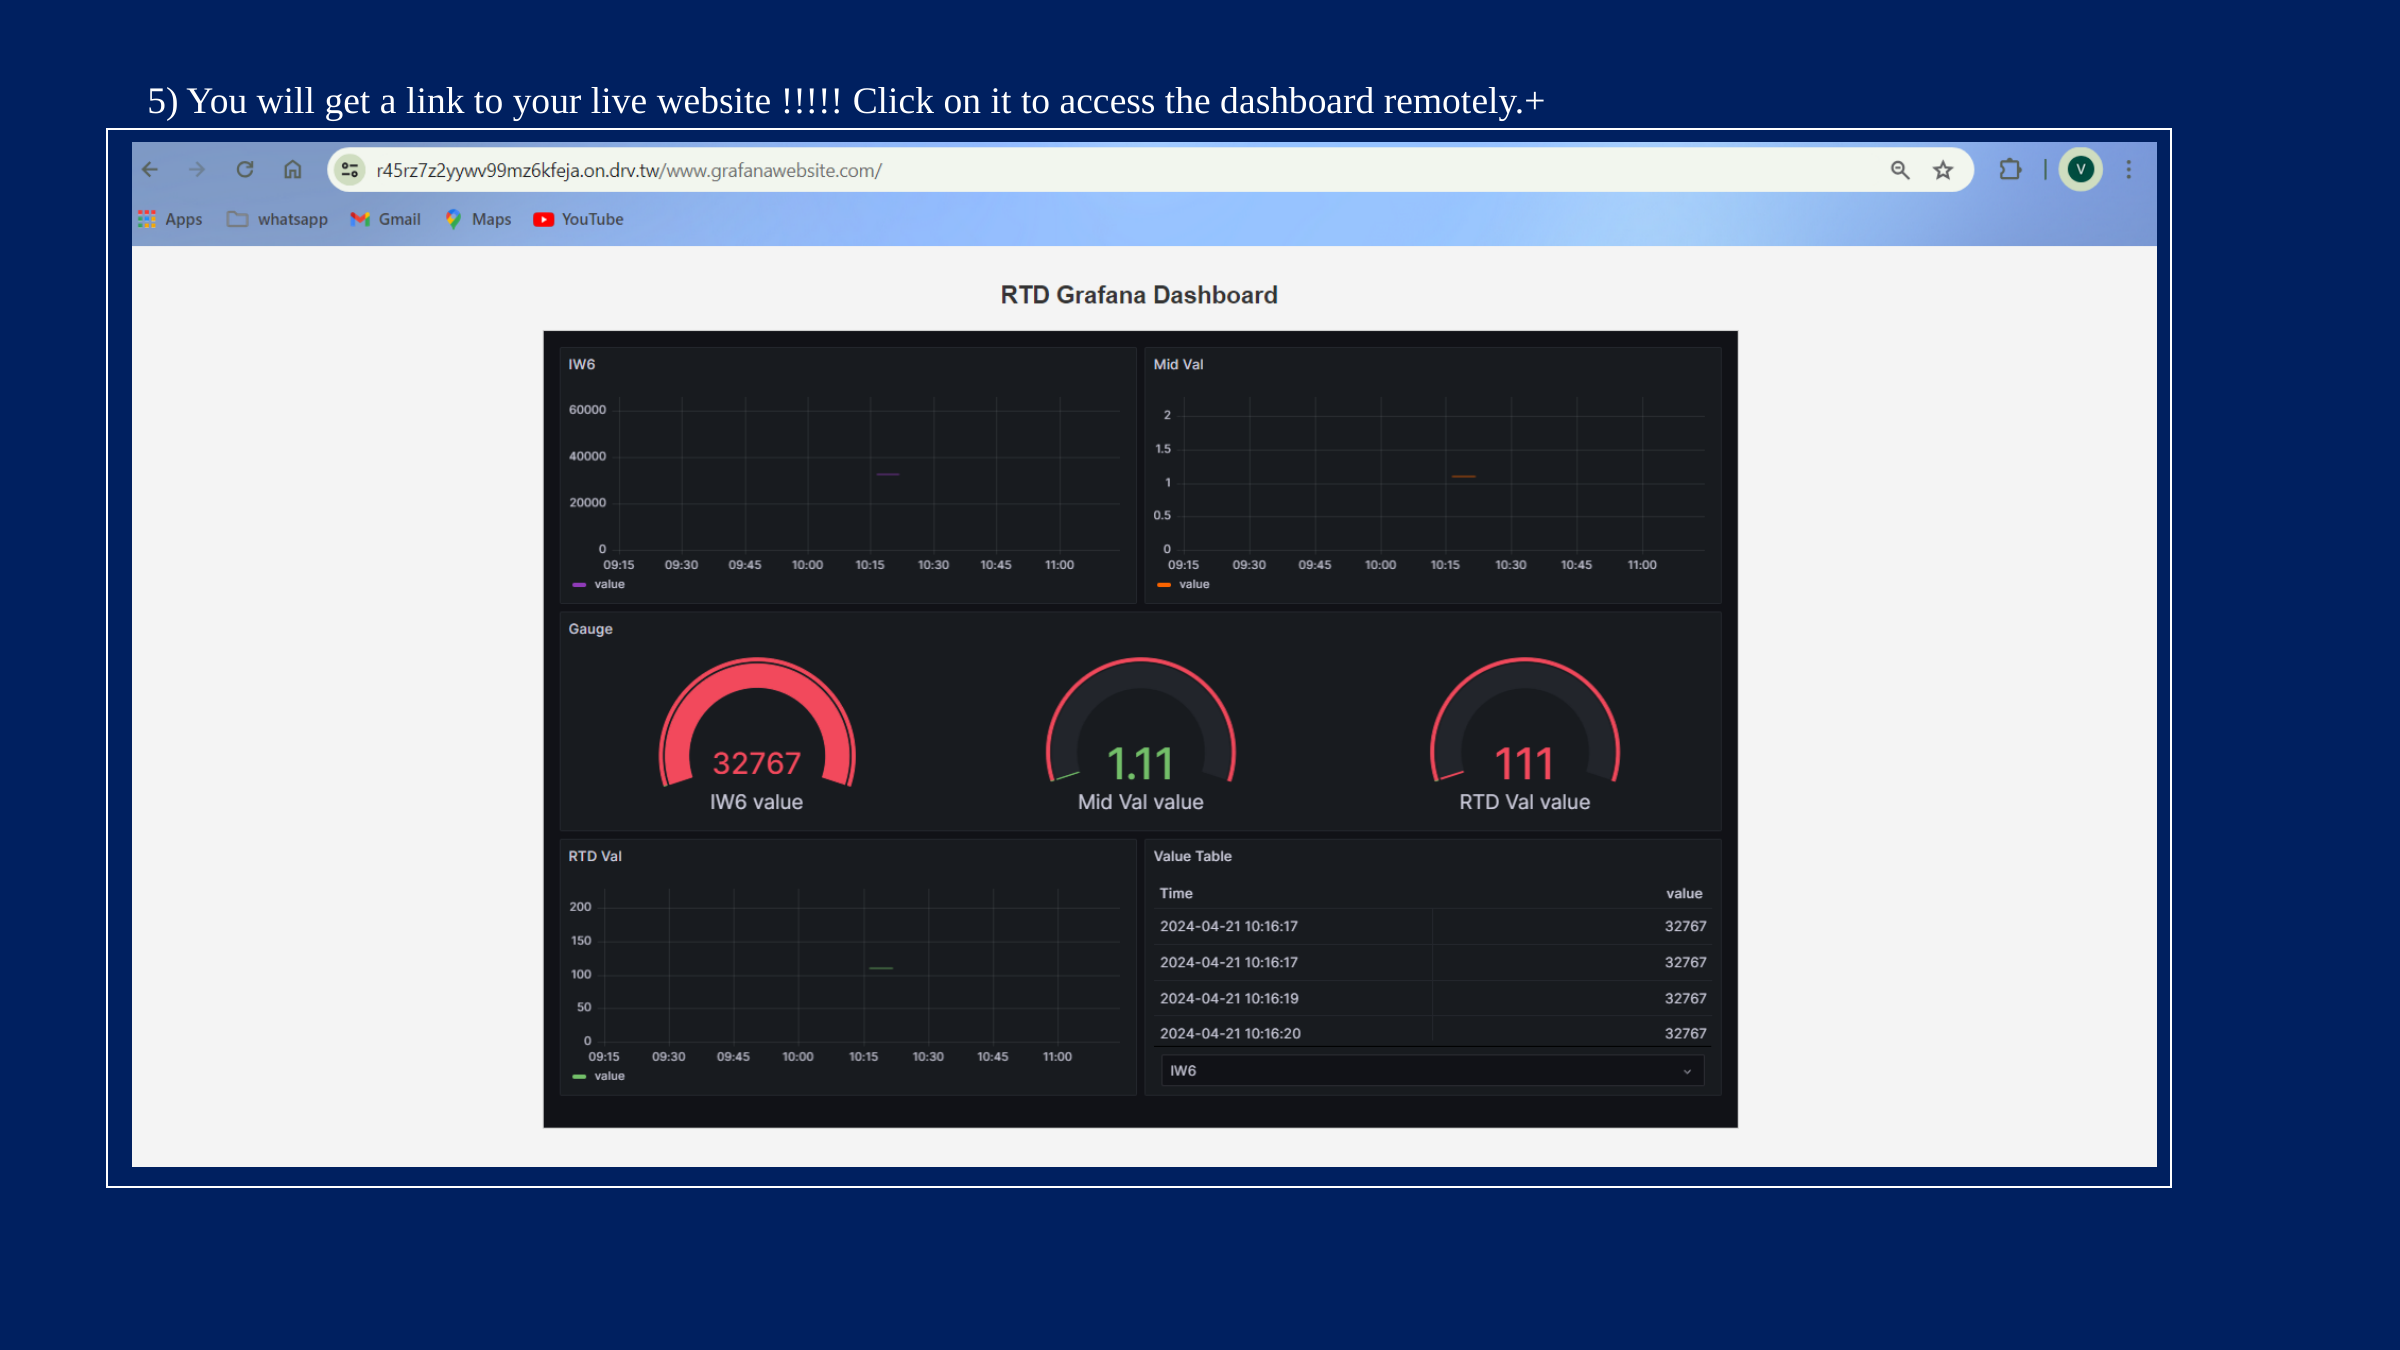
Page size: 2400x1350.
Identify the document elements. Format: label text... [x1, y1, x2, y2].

text_box 5) You will get a link to your live website !!!!! Click on it to access the dashboard remotely.+ [132, 40, 1873, 128]
picture [132, 142, 2157, 1167]
text_box [106, 128, 2172, 1188]
